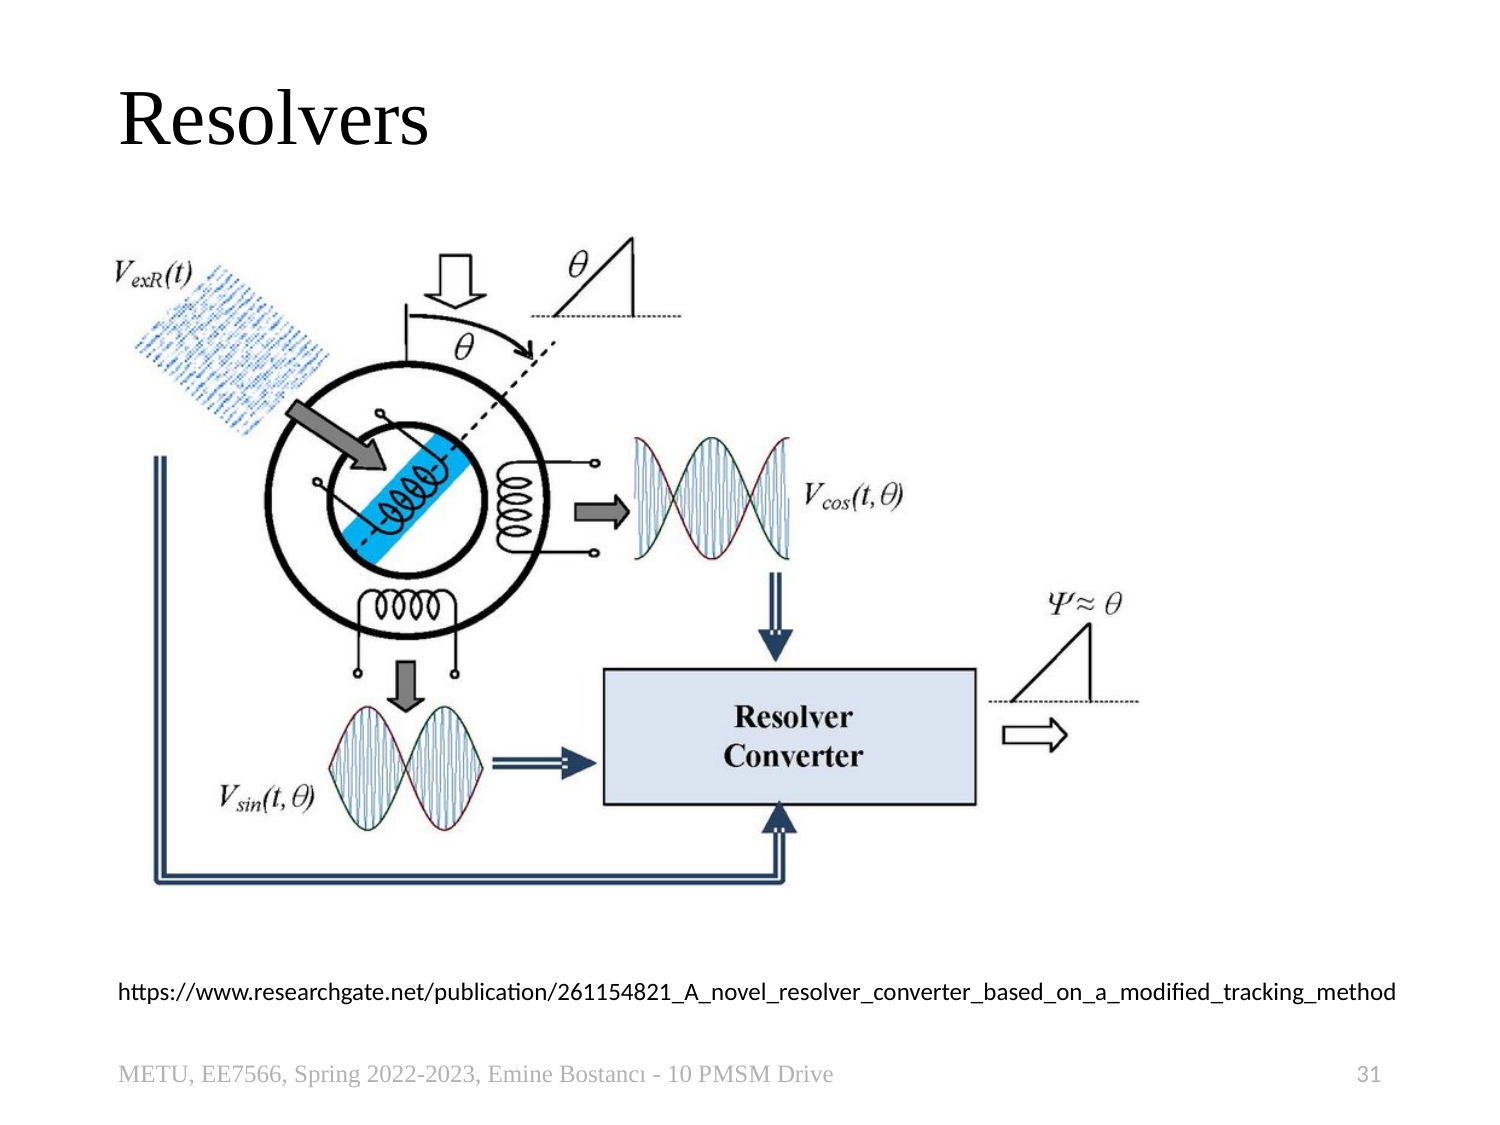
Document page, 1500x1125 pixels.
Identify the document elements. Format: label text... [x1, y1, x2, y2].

title Resolvers [103, 59, 1397, 178]
text_box https://www.researchgate.net/publication/261154821_A_novel_resolver_converter_based_on_a_modified_tracking_method [103, 967, 1422, 1013]
picture [115, 233, 1142, 888]
slide_number 31 [1322, 1042, 1397, 1103]
footer METU, EE7566, Spring 2022-2023, Emine Bostancı - 10 PMSM Drive [103, 1042, 1307, 1103]
